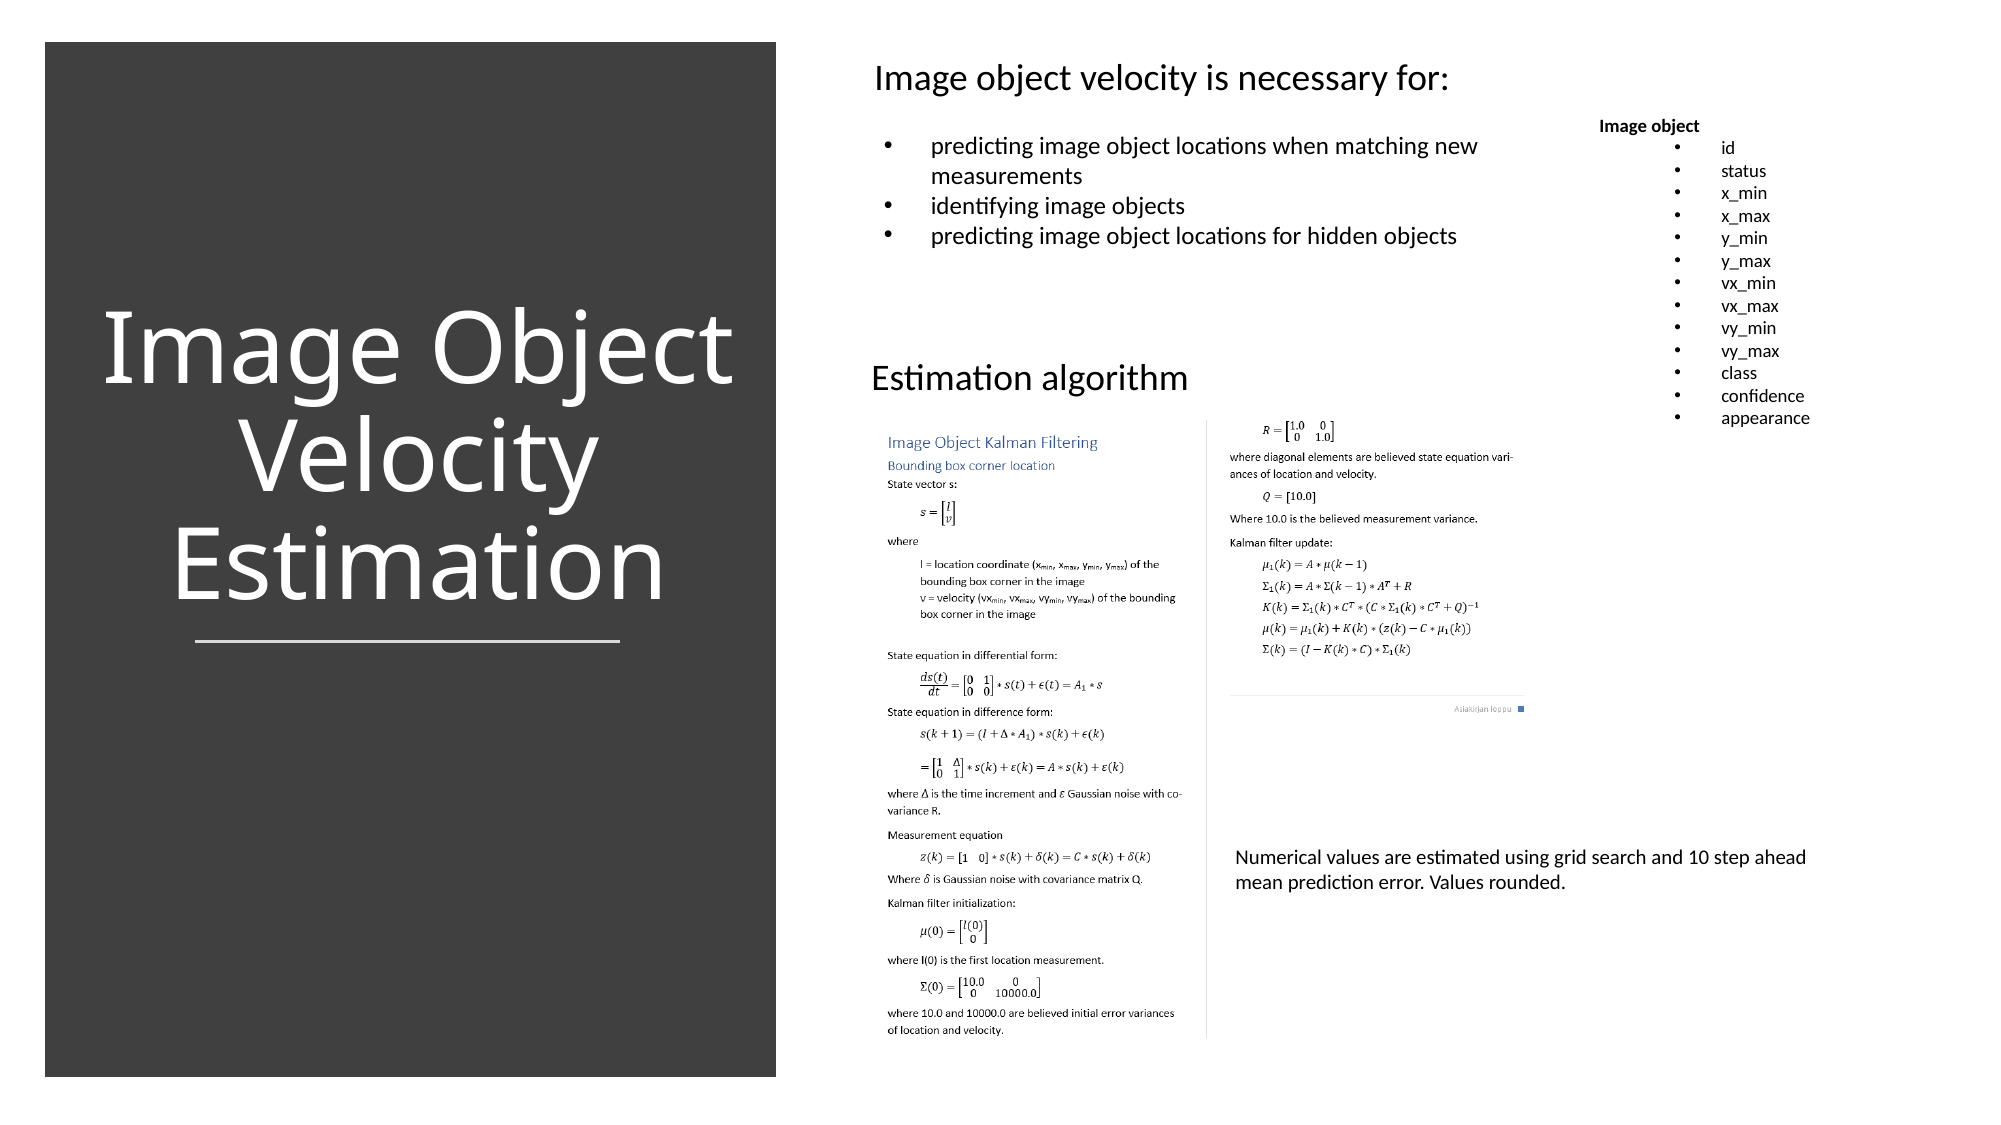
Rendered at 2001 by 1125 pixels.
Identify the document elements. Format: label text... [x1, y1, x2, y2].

text_box Image Object Velocity Estimation [82, 149, 756, 629]
text_box [54, 52, 767, 1067]
text_box Image object id status x_min x_max y_min y_max vx_min vx_max vy_min vy_max class confidence appearance [1584, 106, 1945, 436]
text_box predicting image object locations when matching new measurements identifying image objects predicting image object locations for hidden objects [869, 122, 1540, 287]
text_box Numerical values are estimated using grid search and 10 step ahead mean prediction error. Values rounded. [1535, 836, 1823, 901]
picture [873, 406, 1535, 1050]
text_box Estimation algorithm [856, 345, 1204, 406]
text_box Image object velocity is necessary for: [859, 45, 1466, 106]
